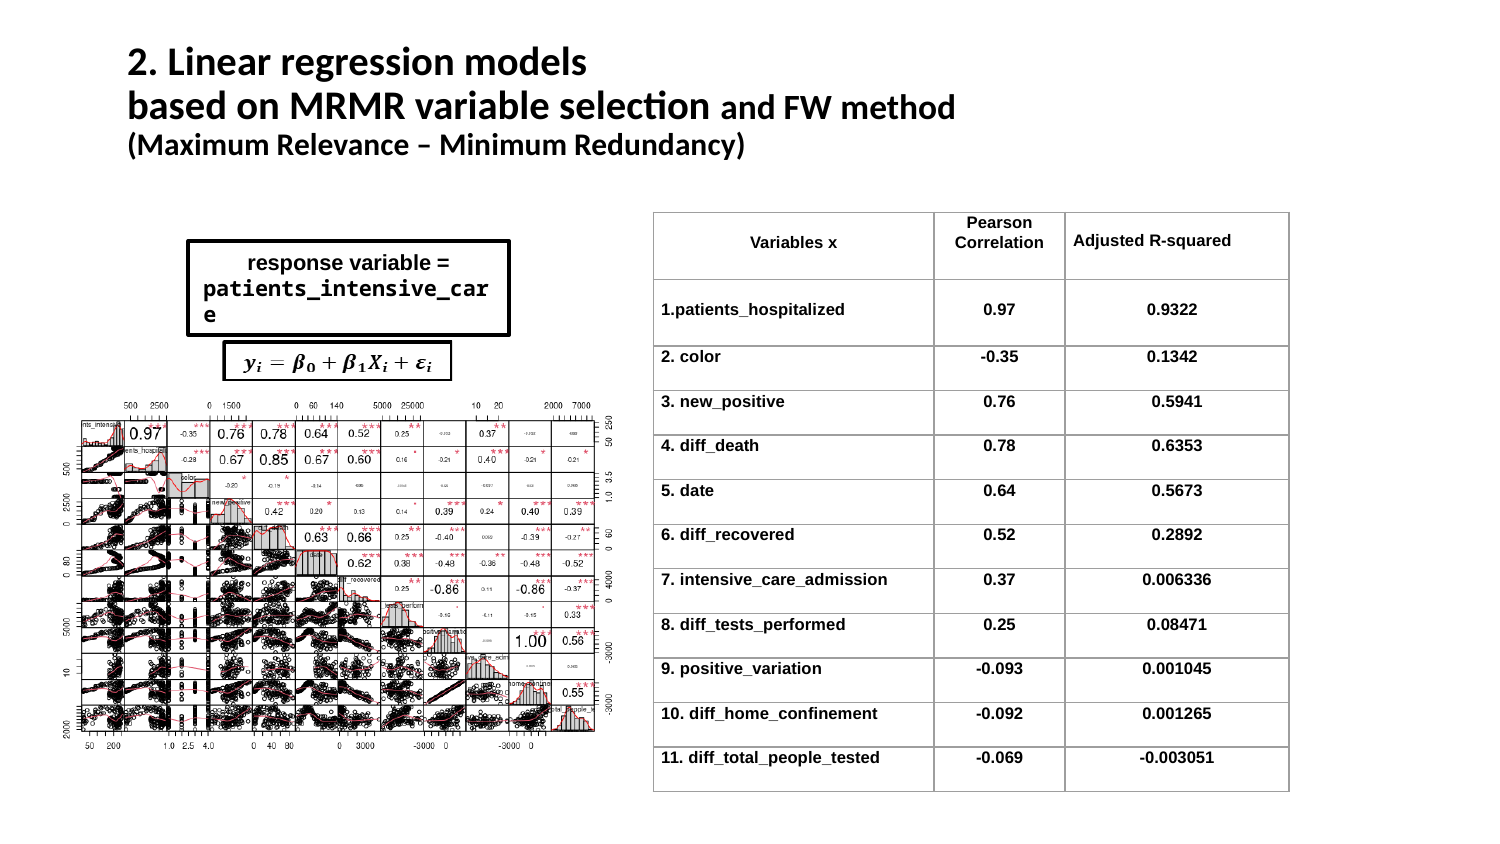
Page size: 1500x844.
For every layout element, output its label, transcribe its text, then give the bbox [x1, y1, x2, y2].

table_cell 3. new_positive [654, 391, 933, 434]
table_cell 0.5673 [1066, 480, 1288, 524]
table_header Variables x [654, 213, 933, 279]
table_cell 1.patients_hospitalized [654, 280, 933, 345]
table_cell 9. positive_variation [654, 659, 933, 702]
title 2. Linear regression models based on MRMR variable selection and FW method (Maximum Relevance – Minimum Redundancy) [112, 33, 1406, 213]
table_cell 0.78 [935, 436, 1064, 479]
picture [42, 381, 633, 771]
text_box [222, 340, 453, 380]
table_cell 10. diff_home_confinement [654, 703, 933, 746]
table_cell 0.64 [935, 480, 1064, 524]
table_cell -0.093 [935, 659, 1064, 702]
table_cell 0.6353 [1066, 436, 1288, 479]
table_cell -0.069 [935, 748, 1064, 791]
table_cell 8. diff_tests_performed [654, 614, 933, 657]
table_cell -0.003051 [1066, 748, 1288, 791]
table_cell 6. diff_recovered [654, 525, 933, 568]
table_cell 11. diff_total_people_tested [654, 748, 933, 791]
table_cell 7. intensive_care_admission [654, 569, 933, 613]
table_cell 0.08471 [1066, 614, 1288, 657]
table_cell 0.9322 [1066, 280, 1288, 345]
table_cell 0.006336 [1066, 569, 1288, 613]
table_cell 0.001045 [1066, 659, 1288, 702]
text_box response variable = patients_intensive_care [188, 241, 509, 335]
table_cell 4. diff_death [654, 436, 933, 479]
table_cell 0.2892 [1066, 525, 1288, 568]
table_cell 0.001265 [1066, 703, 1288, 746]
table_cell 5. date [654, 480, 933, 524]
table_cell 0.37 [935, 569, 1064, 613]
table_cell 2. color [654, 347, 933, 390]
table_cell -0.092 [935, 703, 1064, 746]
table_cell 0.52 [935, 525, 1064, 568]
table_cell -0.35 [935, 347, 1064, 390]
table_header Adjusted R-squared [1066, 213, 1288, 279]
table_cell 0.1342 [1066, 347, 1288, 390]
table_cell 0.25 [935, 614, 1064, 657]
table_header Pearson Correlation [935, 213, 1064, 279]
table_cell 0.76 [935, 391, 1064, 434]
table_cell 0.5941 [1066, 391, 1288, 434]
table_cell 0.97 [935, 280, 1064, 345]
